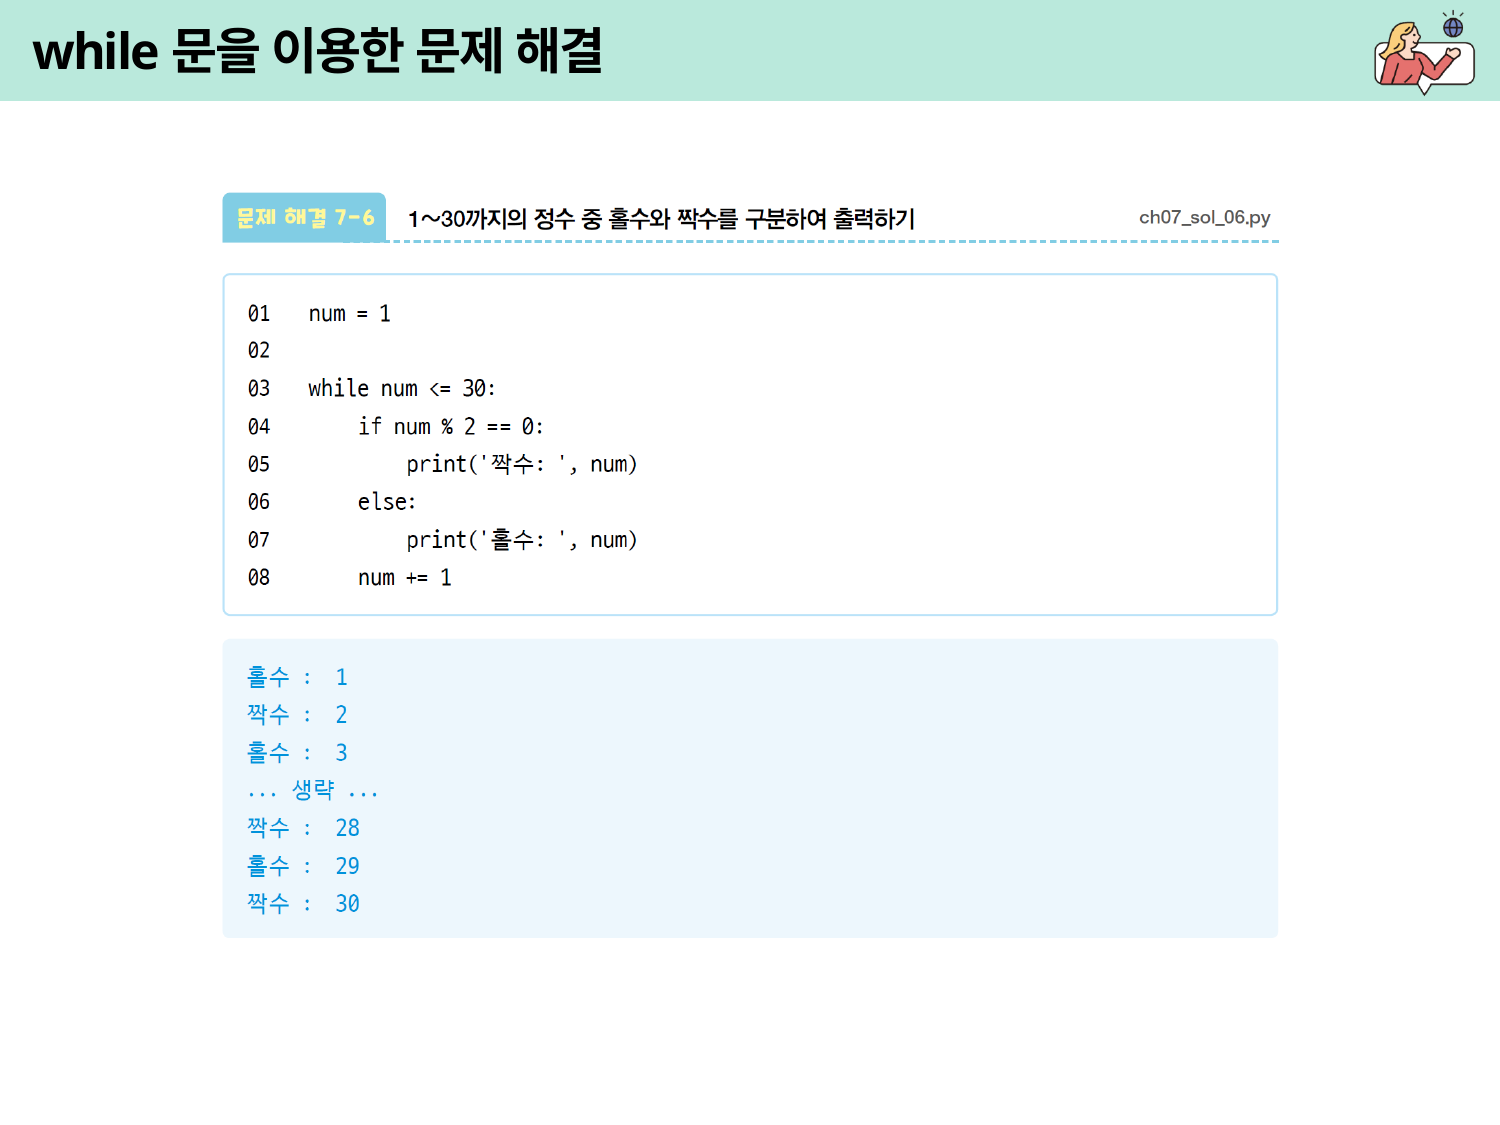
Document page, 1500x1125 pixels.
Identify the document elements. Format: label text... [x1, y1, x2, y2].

title while문을 이용한 문제 해결 [17, 10, 1295, 89]
picture [1359, 0, 1500, 97]
picture [217, 187, 1283, 938]
